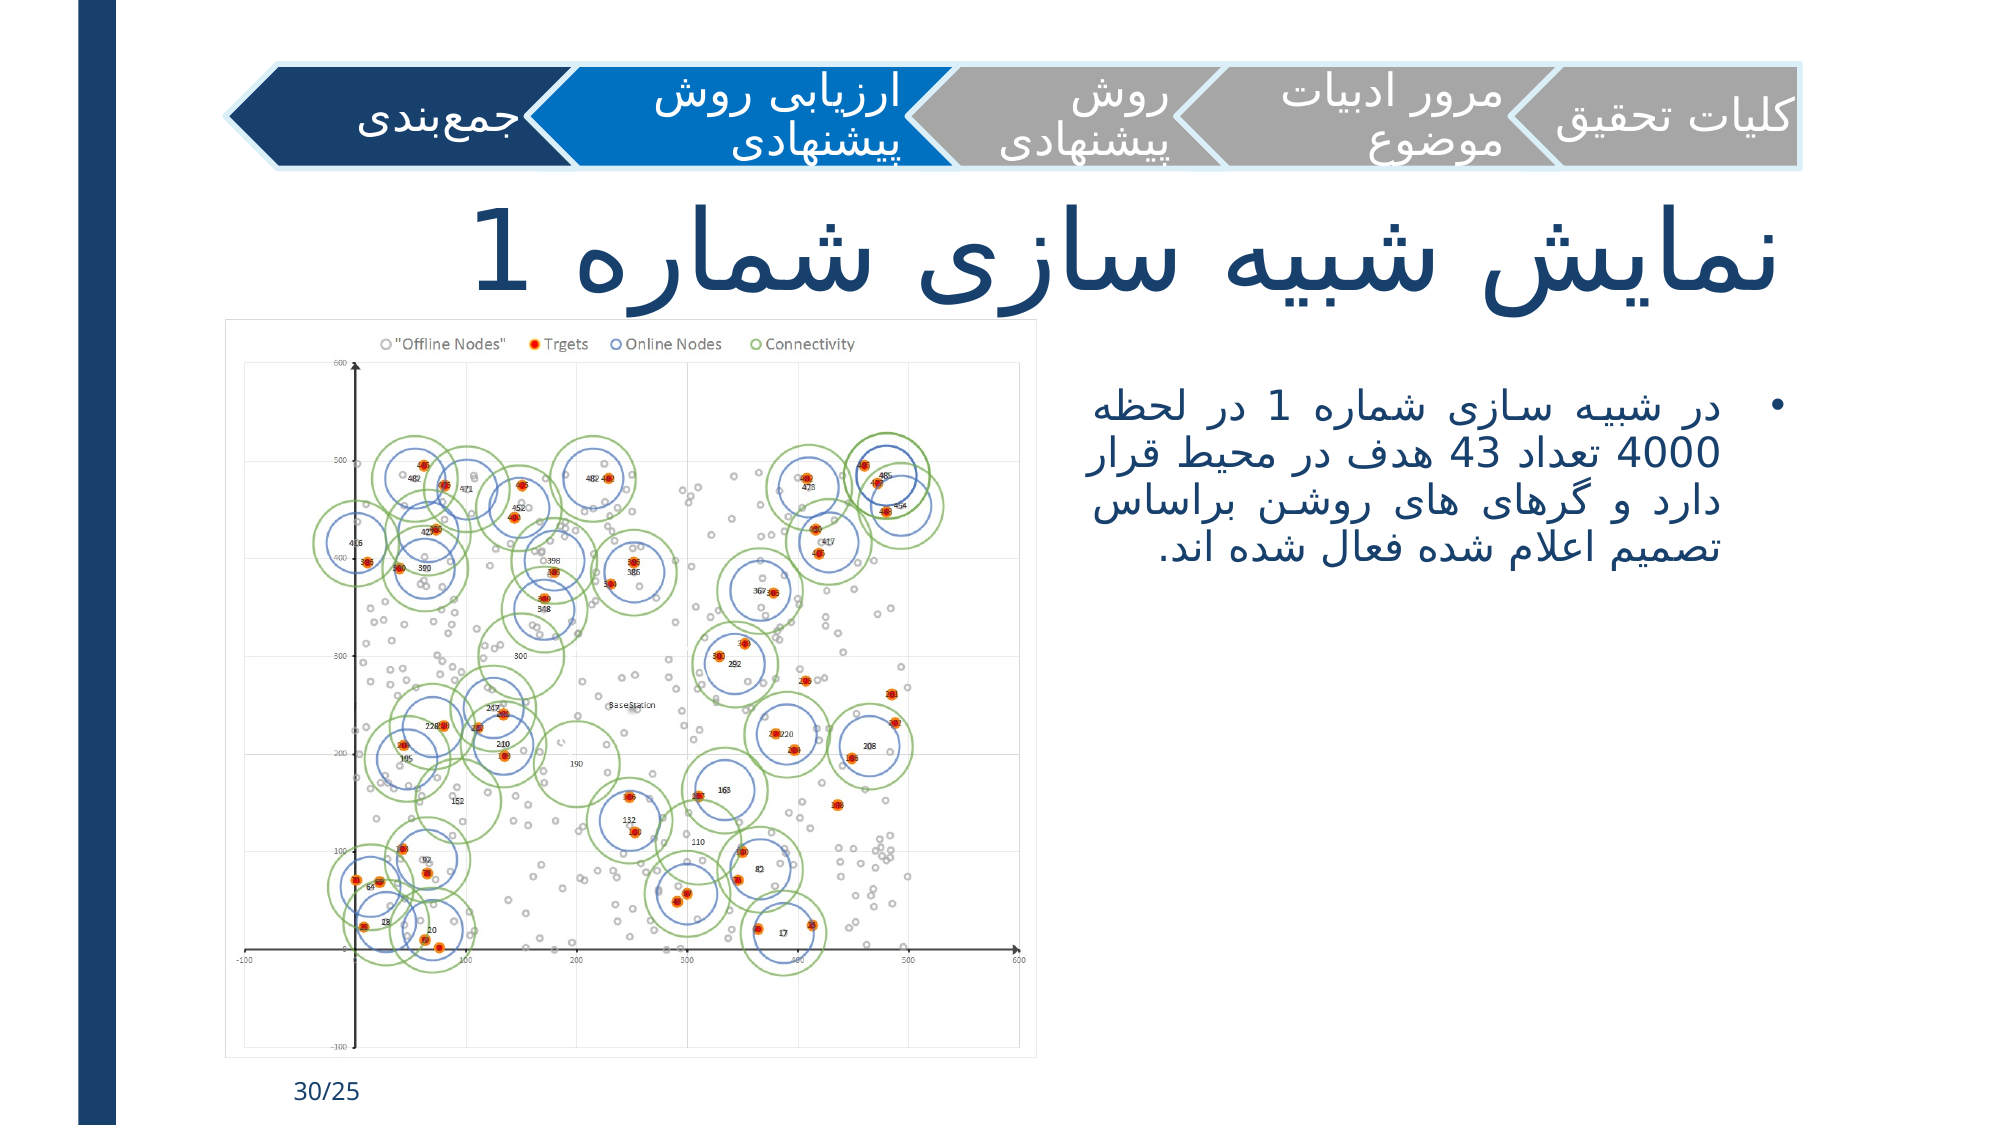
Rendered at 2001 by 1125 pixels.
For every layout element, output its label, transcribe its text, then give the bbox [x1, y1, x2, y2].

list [224, 319, 1037, 1058]
list در شبیه سازی شماره 1 در لحظه 4000 تعداد 43 هدف در محیط قرار دارد و گرهای های روشن براساس تصمیم اعلام شده فعال شده اند. [1070, 375, 1801, 963]
title نمایش شبیه سازی شماره 1 [225, 186, 1800, 357]
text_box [224, 63, 1800, 169]
slide_number 30/25 [196, 1057, 458, 1124]
